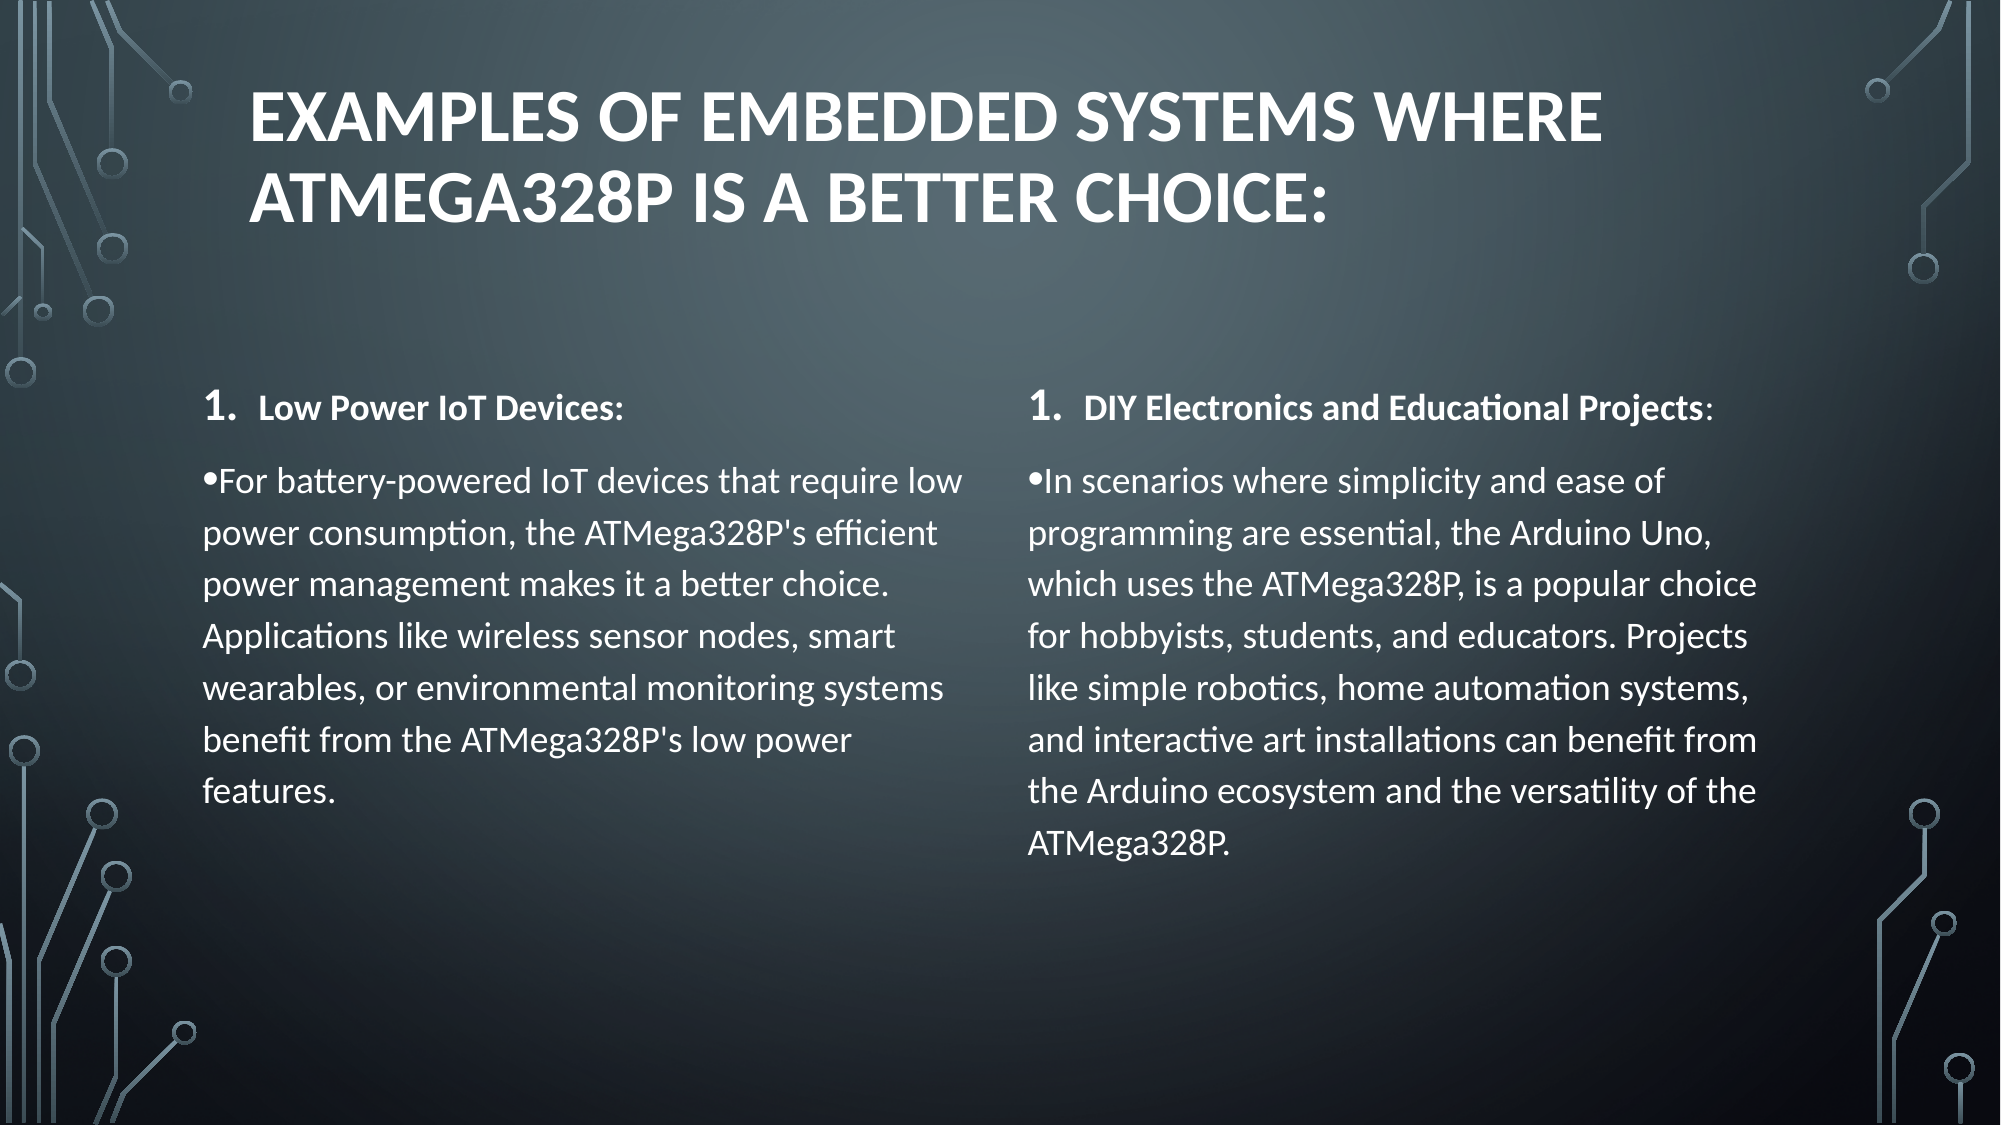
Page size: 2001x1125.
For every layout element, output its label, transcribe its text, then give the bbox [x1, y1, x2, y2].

title Examples of Embedded Systems where ATMega328P is a Better Choice: [234, 81, 1976, 325]
list Low Power IoT Devices: For battery-powered IoT devices that require low power consumption, the ATMega328P's efficient power management makes it a better choice. Applications like wireless sensor nodes, smart wearables, or environmental monitoring systems benefit from the ATMega328P's low power features. [187, 369, 988, 950]
list DIY Electronics and Educational Projects: In scenarios where simplicity and ease of programming are essential, the Arduino Uno, which uses the ATMega328P, is a popular choice for hobbyists, students, and educators. Projects like simple robotics, home automation systems, and interactive art installations can benefit from the Arduino ecosystem and the versatility of the ATMega328P. [1012, 369, 1813, 950]
